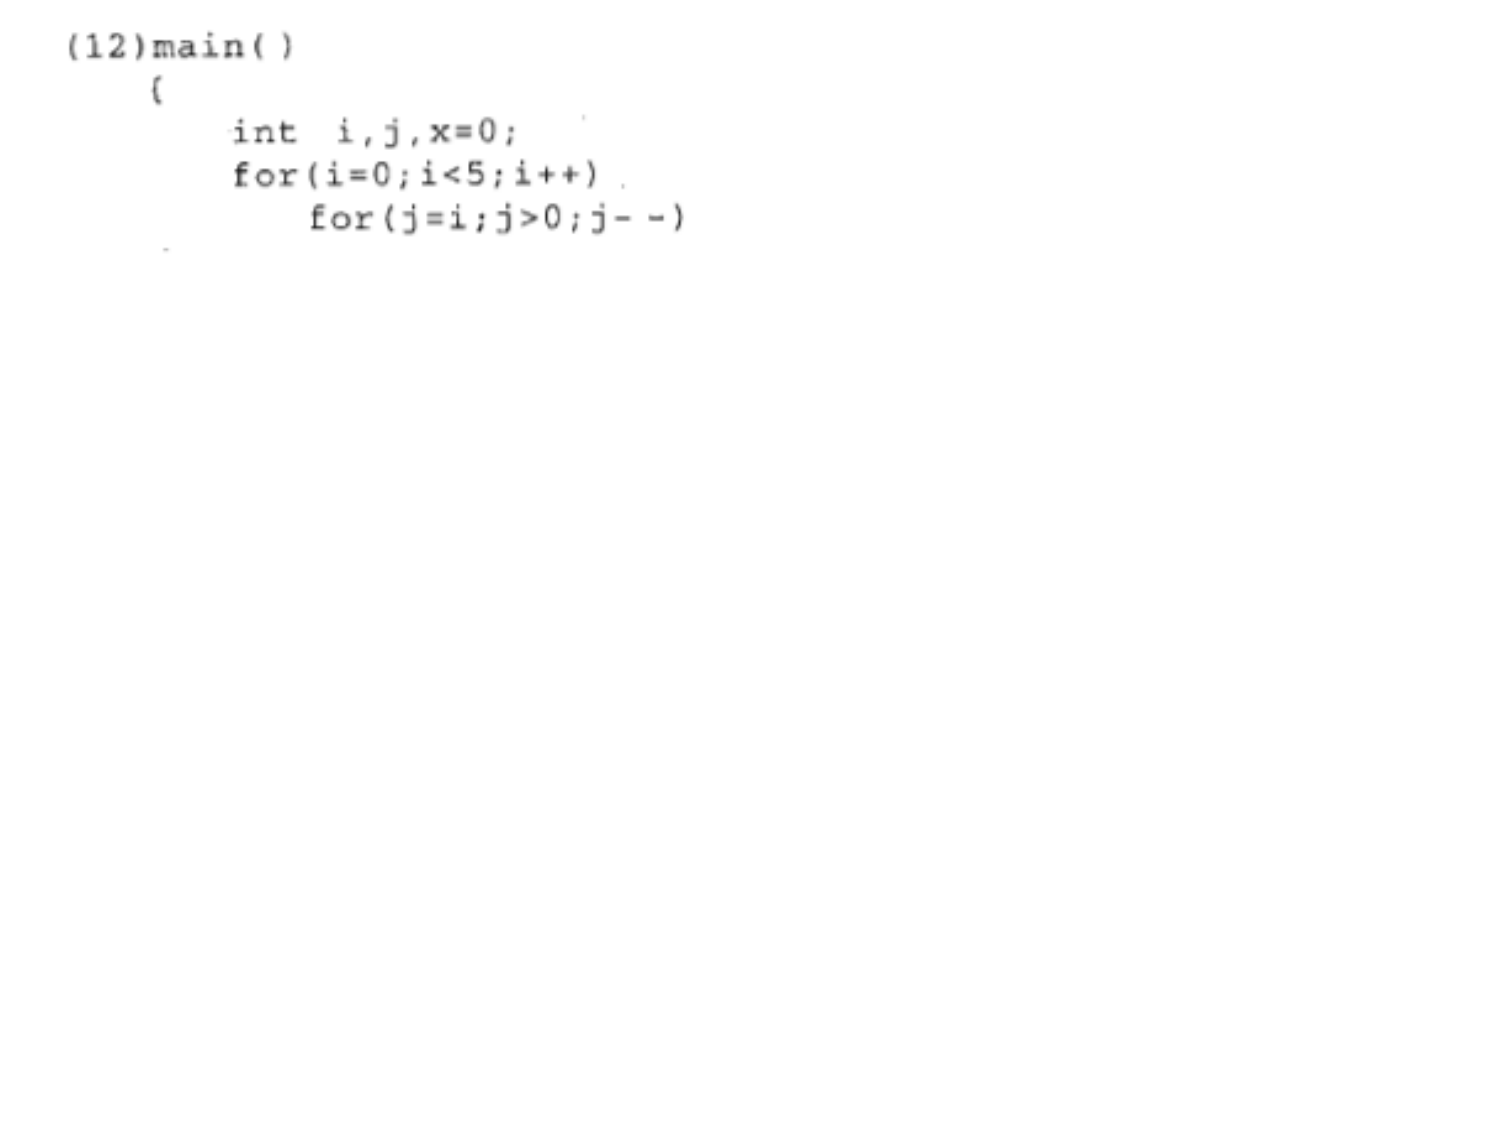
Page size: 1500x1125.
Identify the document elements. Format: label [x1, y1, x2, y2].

picture [52, 0, 928, 291]
